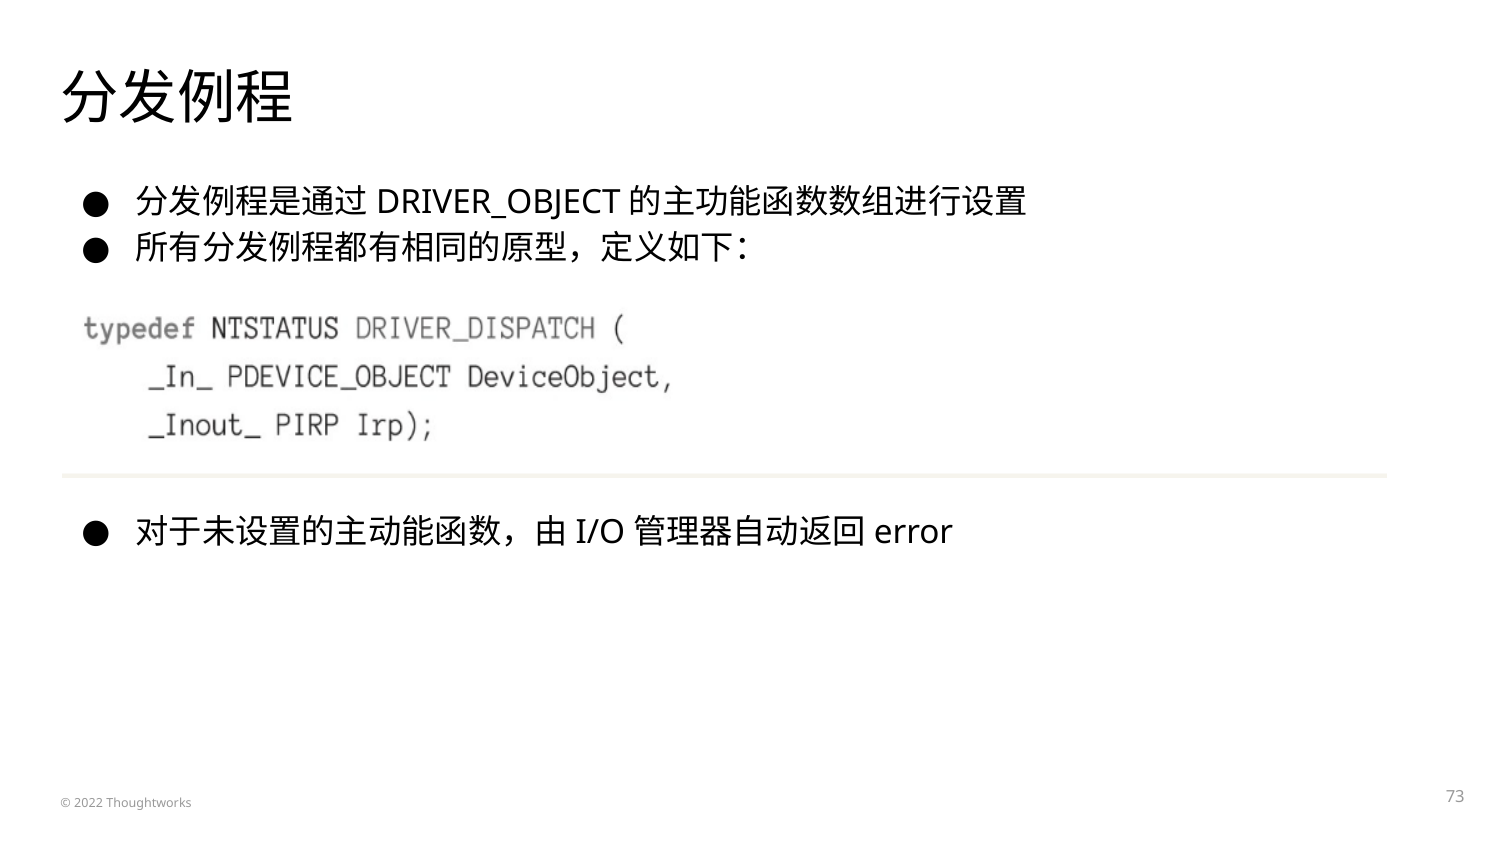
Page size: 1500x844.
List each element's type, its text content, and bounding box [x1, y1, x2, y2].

picture [62, 290, 1387, 478]
slide_number ‹#› [1389, 764, 1480, 830]
title 分发例程 [60, 60, 1440, 154]
list 分发例程是通过DRIVER_OBJECT的主功能函数数组进行设置 所有分发例程都有相同的原型，定义如下： 对于未设置的主动能函数，由I/O管理器自动返回error [60, 174, 1440, 736]
